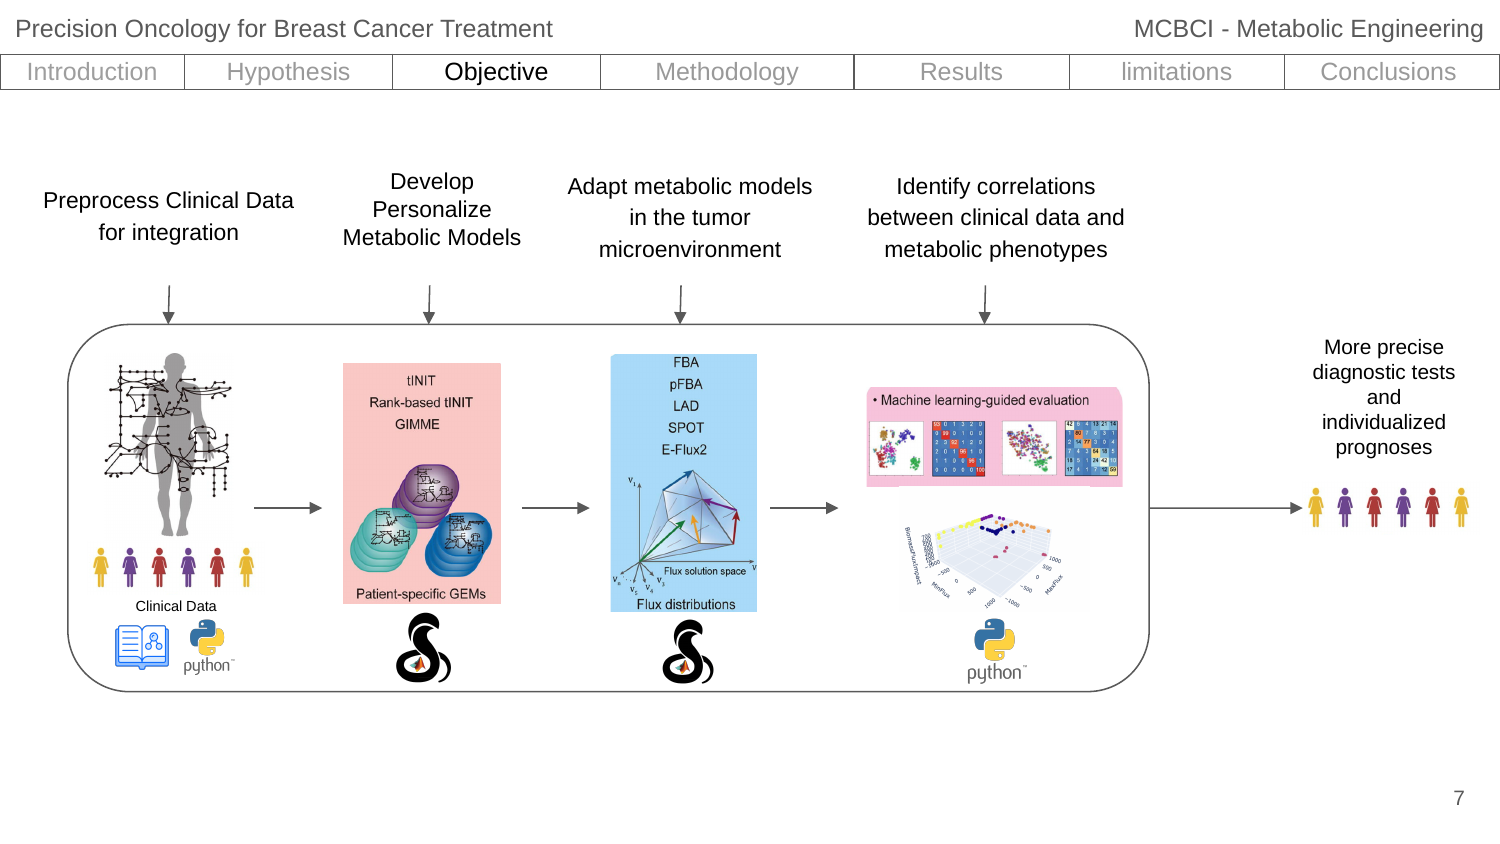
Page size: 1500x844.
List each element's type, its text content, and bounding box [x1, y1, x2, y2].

picture [610, 354, 758, 613]
text_box Identify correlations between clinical data and metabolic phenotypes [843, 152, 1150, 334]
text_box MCBCI - Metabolic Engineering [917, 0, 1500, 54]
text_box Clinical Data [81, 581, 272, 619]
picture [389, 611, 459, 684]
picture [342, 362, 502, 604]
text_box [67, 324, 1150, 692]
table_header Conclusions [1285, 55, 1499, 89]
table_header Introduction [1, 55, 184, 89]
text_box Preprocess Clinical Data for integration [27, 166, 311, 205]
table_header Results [855, 55, 1069, 89]
picture [114, 619, 255, 677]
text_box Precision Oncology for Breast Cancer Treatment [0, 0, 683, 55]
text_box Adapt metabolic models in the tumor microenvironment [548, 152, 832, 334]
picture [656, 618, 720, 686]
picture [938, 618, 1051, 686]
text_box Develop Personalize Metabolic Models [327, 152, 537, 190]
table_header limitations [1070, 55, 1284, 89]
slide_number ‹#› [1389, 764, 1480, 830]
text_box More precise diagnostic tests and individualized prognoses [1288, 318, 1480, 357]
picture [1302, 481, 1481, 535]
picture [866, 387, 1123, 613]
table_header Hypothesis [185, 55, 392, 89]
table_header Objective [393, 55, 600, 89]
picture [87, 353, 266, 595]
table_header Methodology [601, 55, 853, 89]
